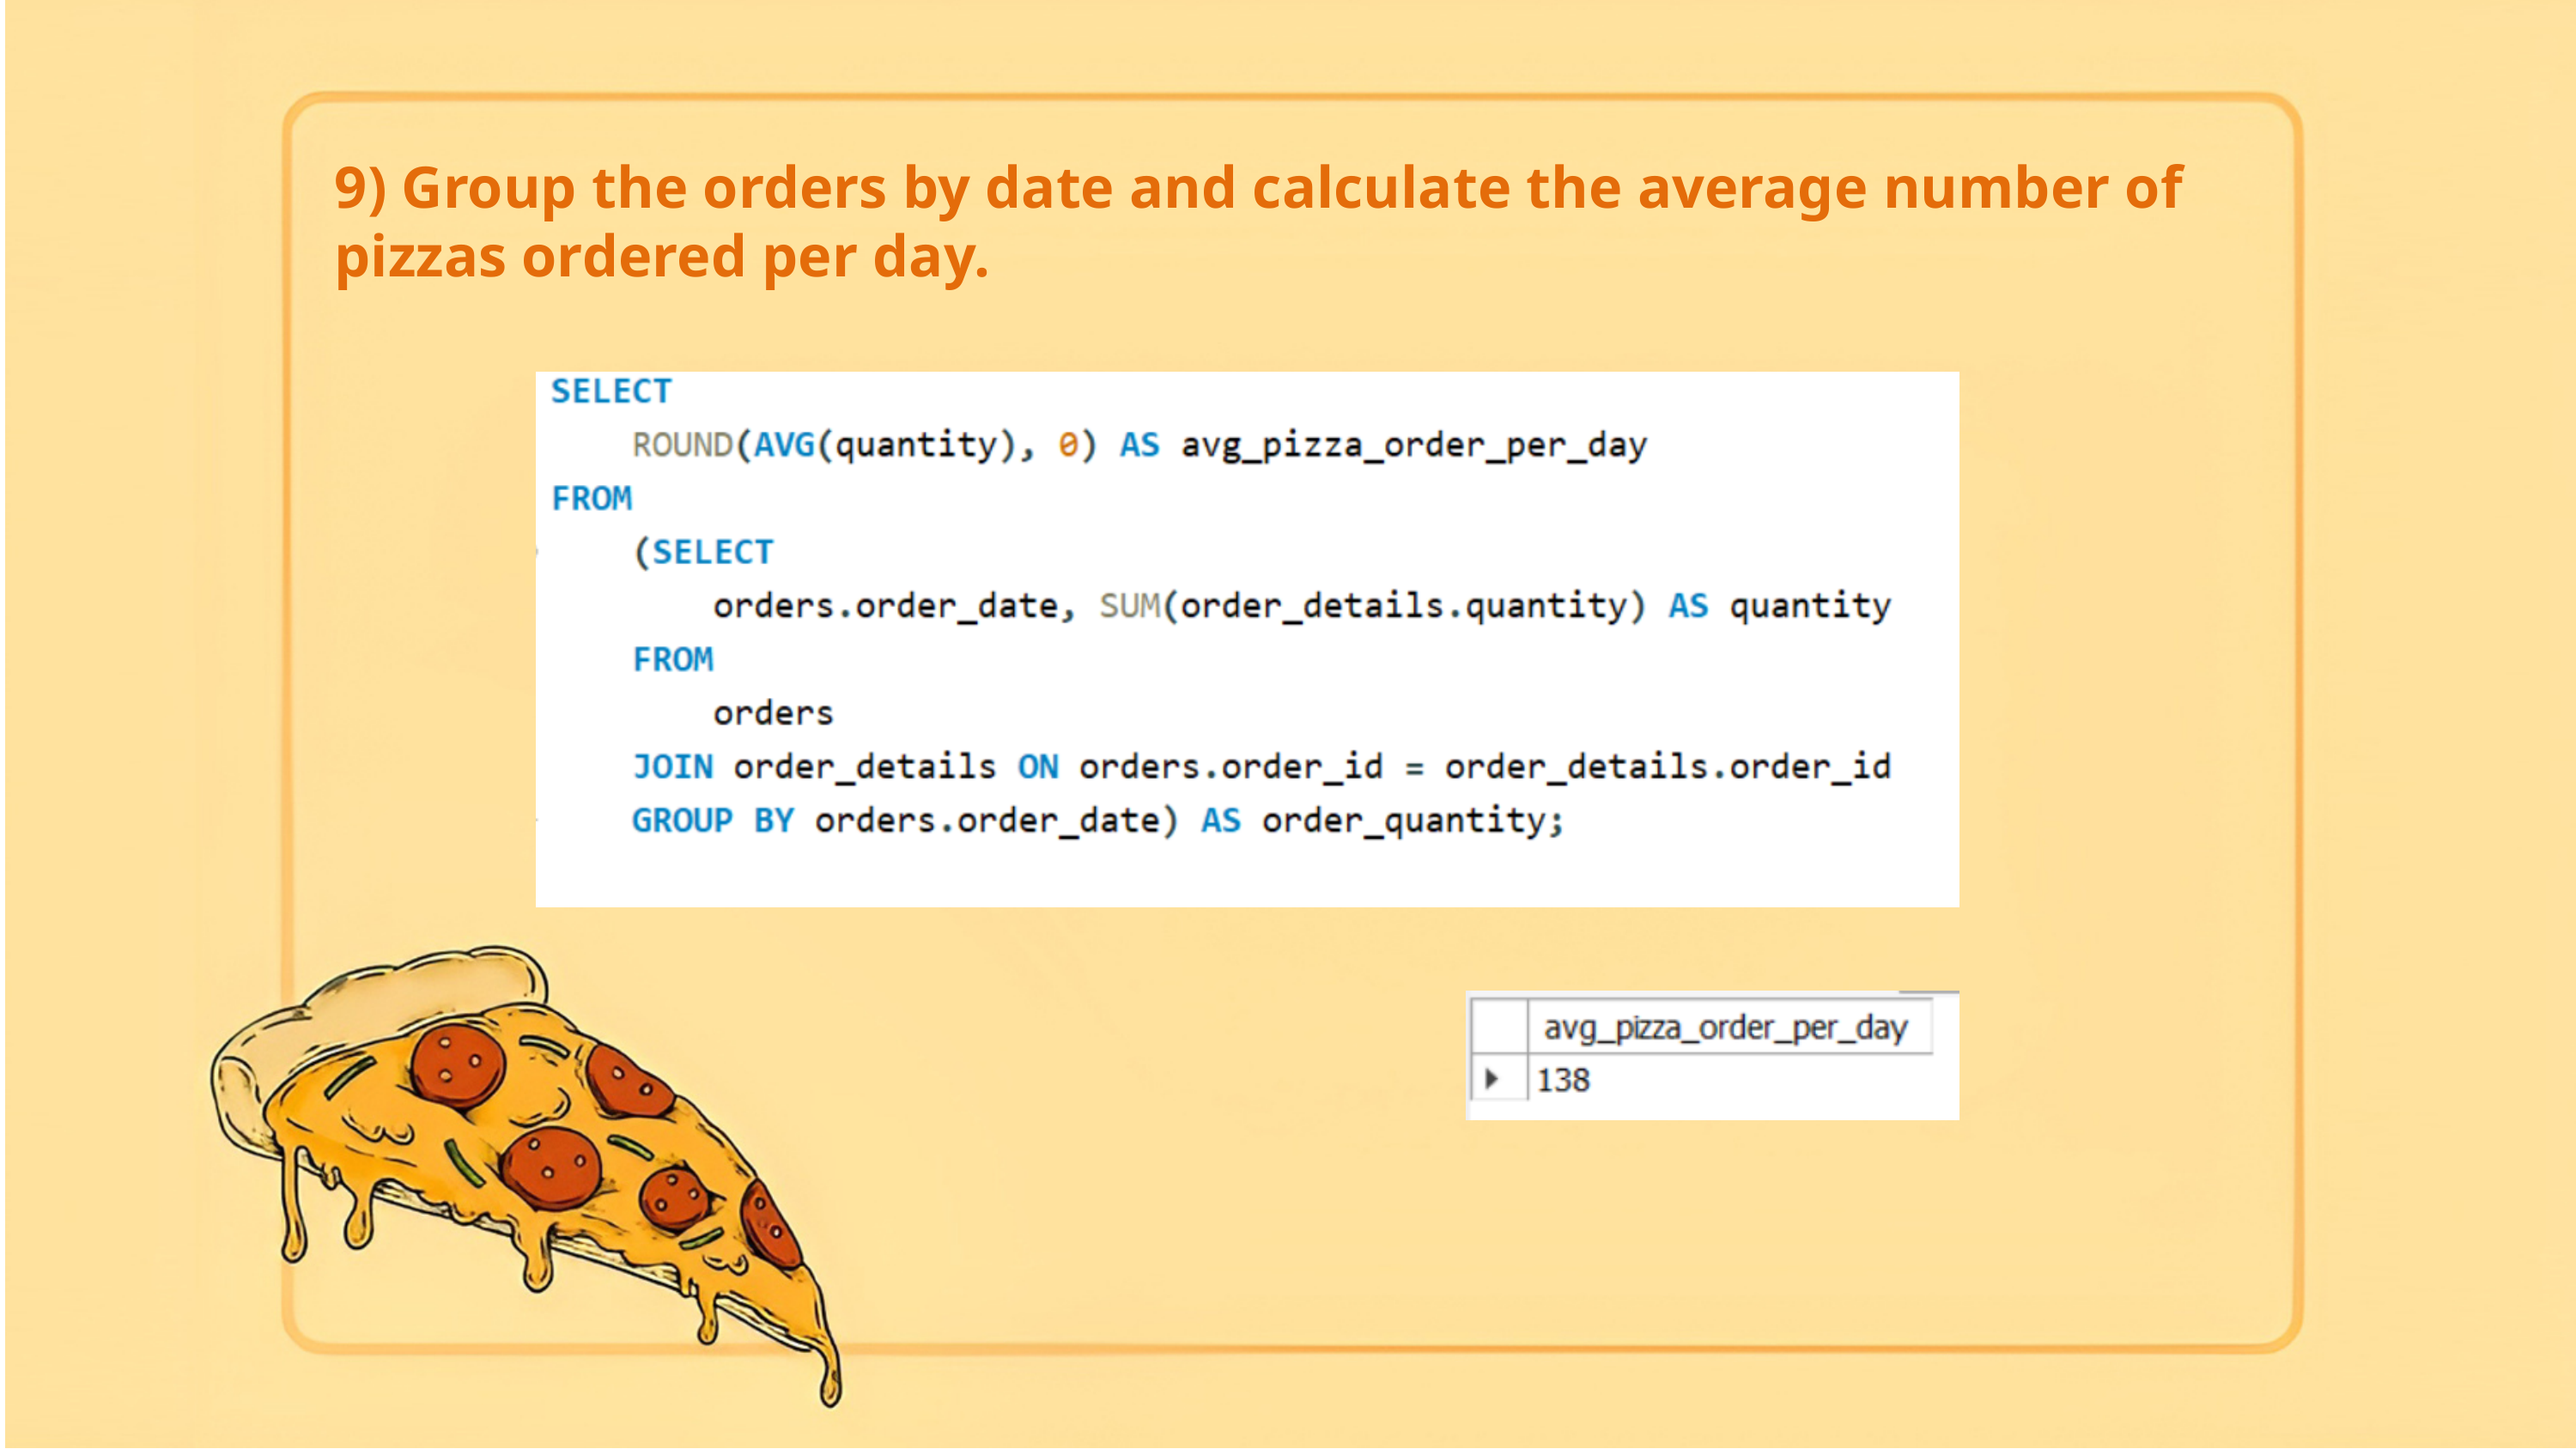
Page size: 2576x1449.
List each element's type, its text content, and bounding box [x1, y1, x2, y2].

picture [536, 372, 1960, 907]
text_box 9) Group the orders by date and calculate the average number of pizzas ordered per day. [321, 144, 2265, 295]
text_box [5, 0, 2576, 1448]
picture [1466, 991, 1960, 1120]
